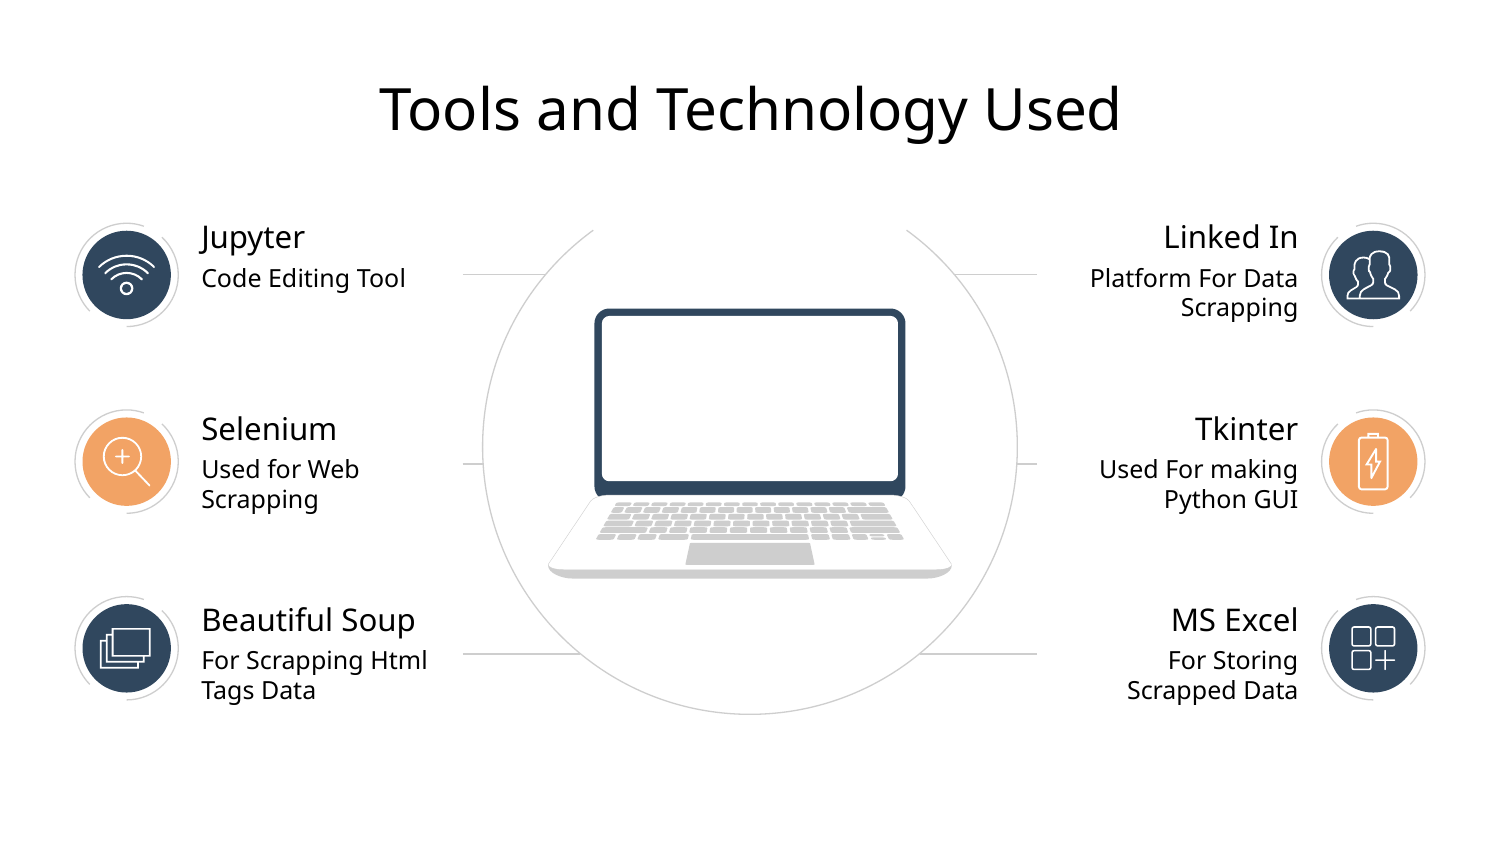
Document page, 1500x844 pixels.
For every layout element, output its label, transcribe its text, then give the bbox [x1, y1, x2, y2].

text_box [462, 229, 1038, 715]
text_box Used For making Python GUI [1045, 438, 1314, 526]
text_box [1321, 409, 1426, 514]
text_box Beautiful Soup [186, 594, 455, 629]
text_box Jupyter [186, 211, 455, 247]
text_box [74, 222, 179, 327]
text_box Tkinter [1045, 402, 1314, 438]
text_box Tools and Technology Used [117, 67, 1385, 147]
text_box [74, 596, 179, 701]
text_box Code Editing Tool [186, 247, 455, 335]
text_box Linked In [1045, 211, 1314, 247]
text_box For Scrapping Html Tags Data [186, 629, 455, 717]
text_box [1321, 596, 1426, 701]
text_box Used for Web Scrapping [186, 438, 455, 526]
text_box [1321, 222, 1426, 327]
text_box Selenium [186, 402, 455, 438]
text_box For Storing Scrapped Data [1045, 629, 1314, 717]
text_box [74, 409, 179, 514]
text_box MS Excel [1045, 594, 1314, 629]
text_box Platform For Data Scrapping [1045, 247, 1314, 335]
